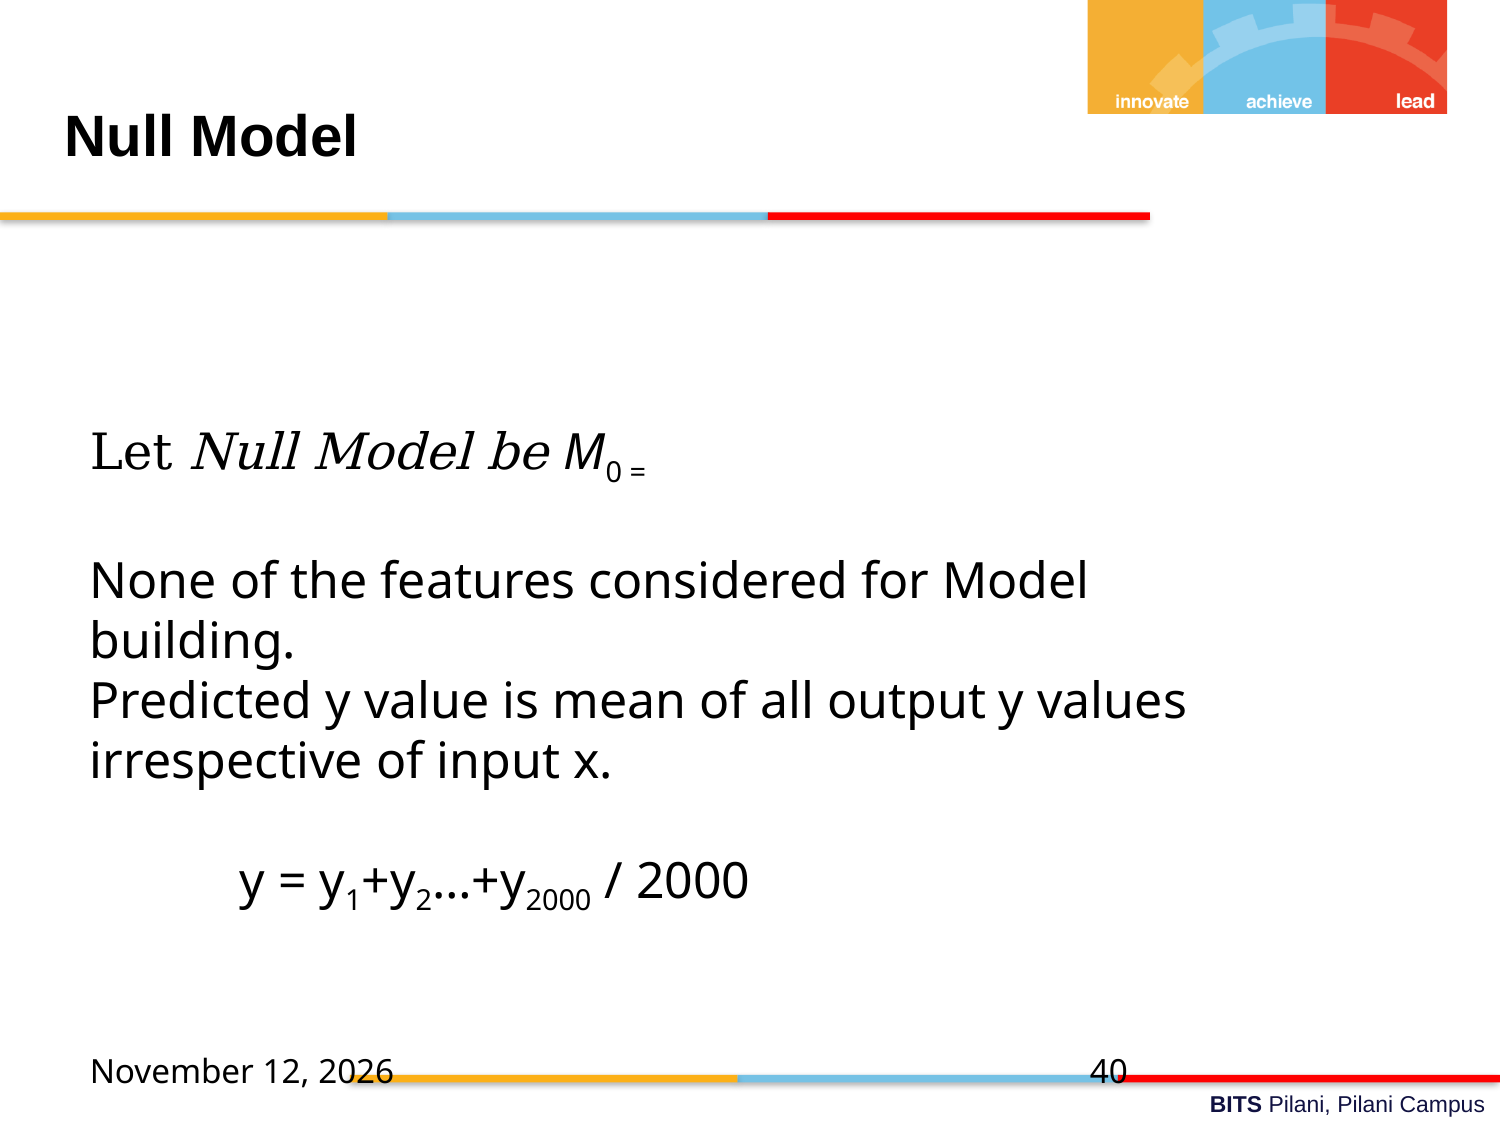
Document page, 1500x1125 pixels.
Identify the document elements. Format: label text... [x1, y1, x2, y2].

text_box Null Model [49, 90, 1400, 147]
slide_number 40 [1074, 1042, 1425, 1103]
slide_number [75, 1042, 425, 1103]
picture [1087, 0, 1448, 114]
